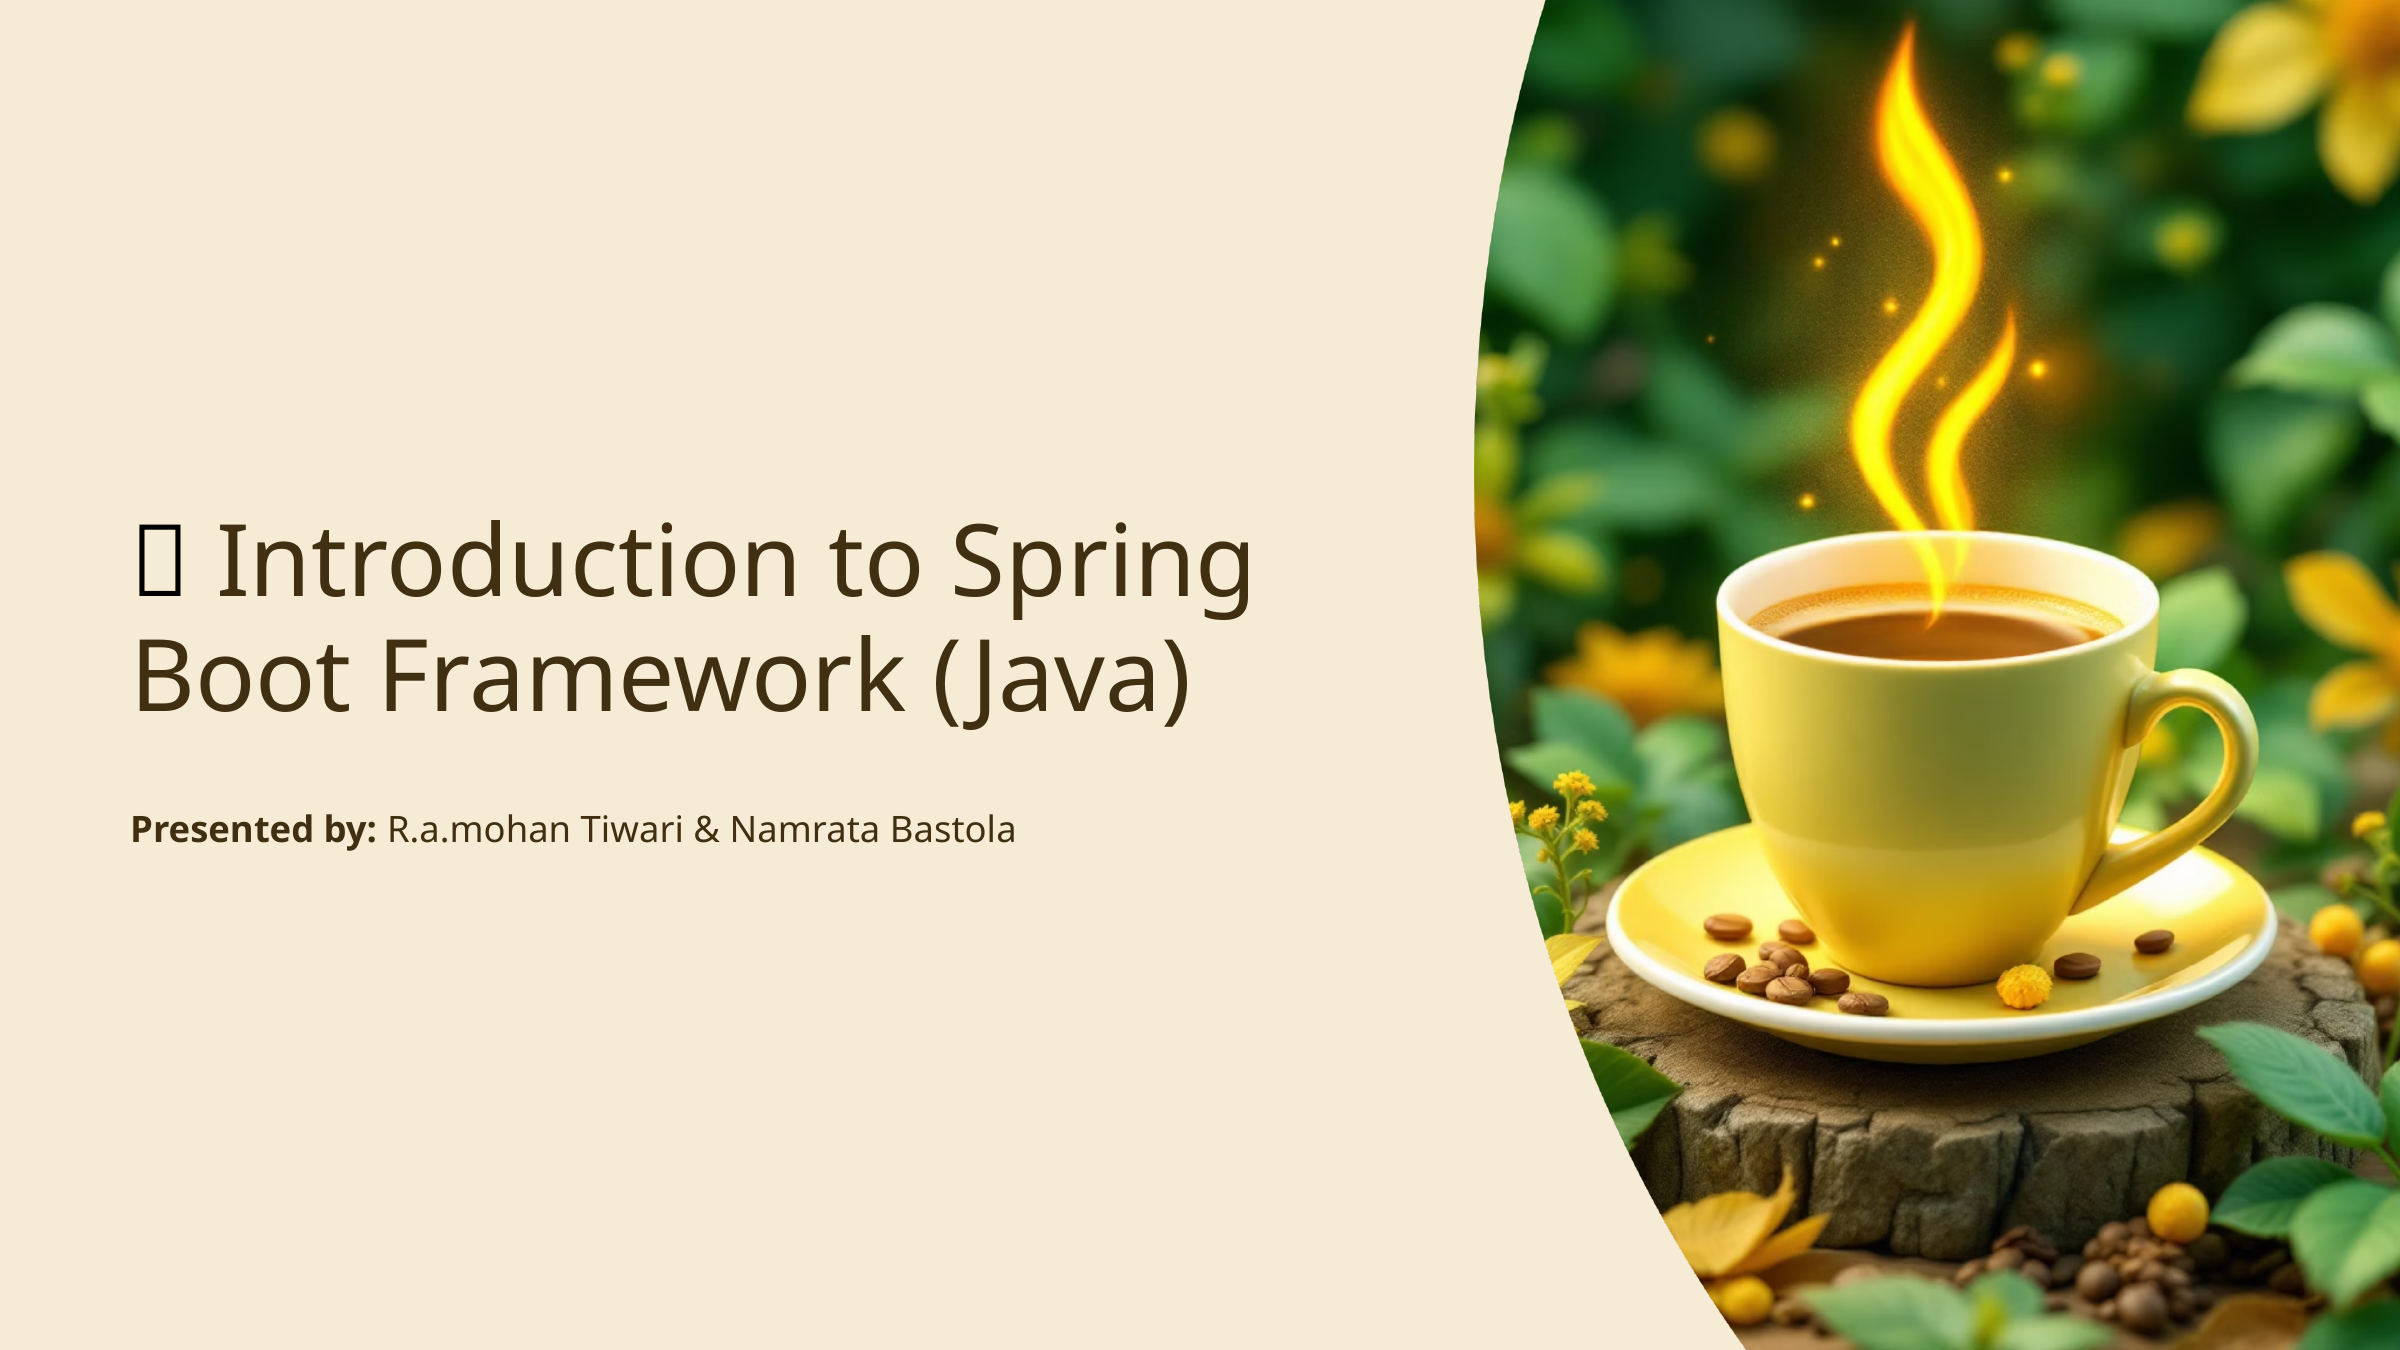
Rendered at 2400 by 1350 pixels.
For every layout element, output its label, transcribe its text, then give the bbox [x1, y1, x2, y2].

picture [1454, 0, 2400, 1350]
text_box Presented by: R.a.mohan Tiwari & Namrata Bastola [130, 789, 1370, 850]
text_box 🌱 Introduction to Spring Boot Framework (Java) [130, 500, 1370, 735]
